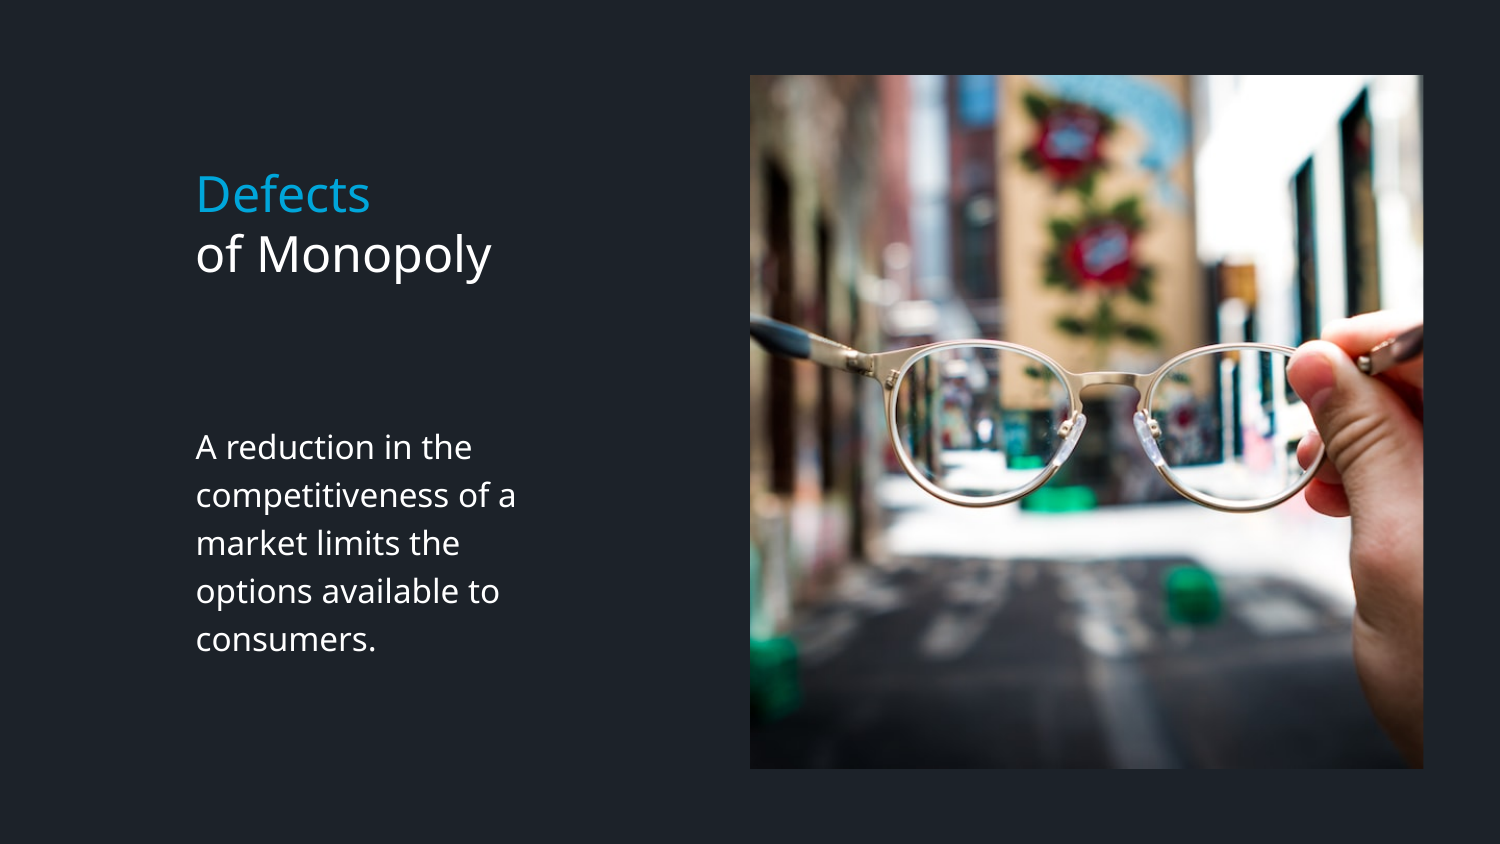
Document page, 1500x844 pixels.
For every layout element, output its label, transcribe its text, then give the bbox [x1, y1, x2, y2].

picture [749, 74, 1424, 769]
text_box Defects of Monopoly [180, 154, 595, 290]
text_box A reduction in the competitiveness of a market limits the options available to consumers. [180, 410, 595, 666]
